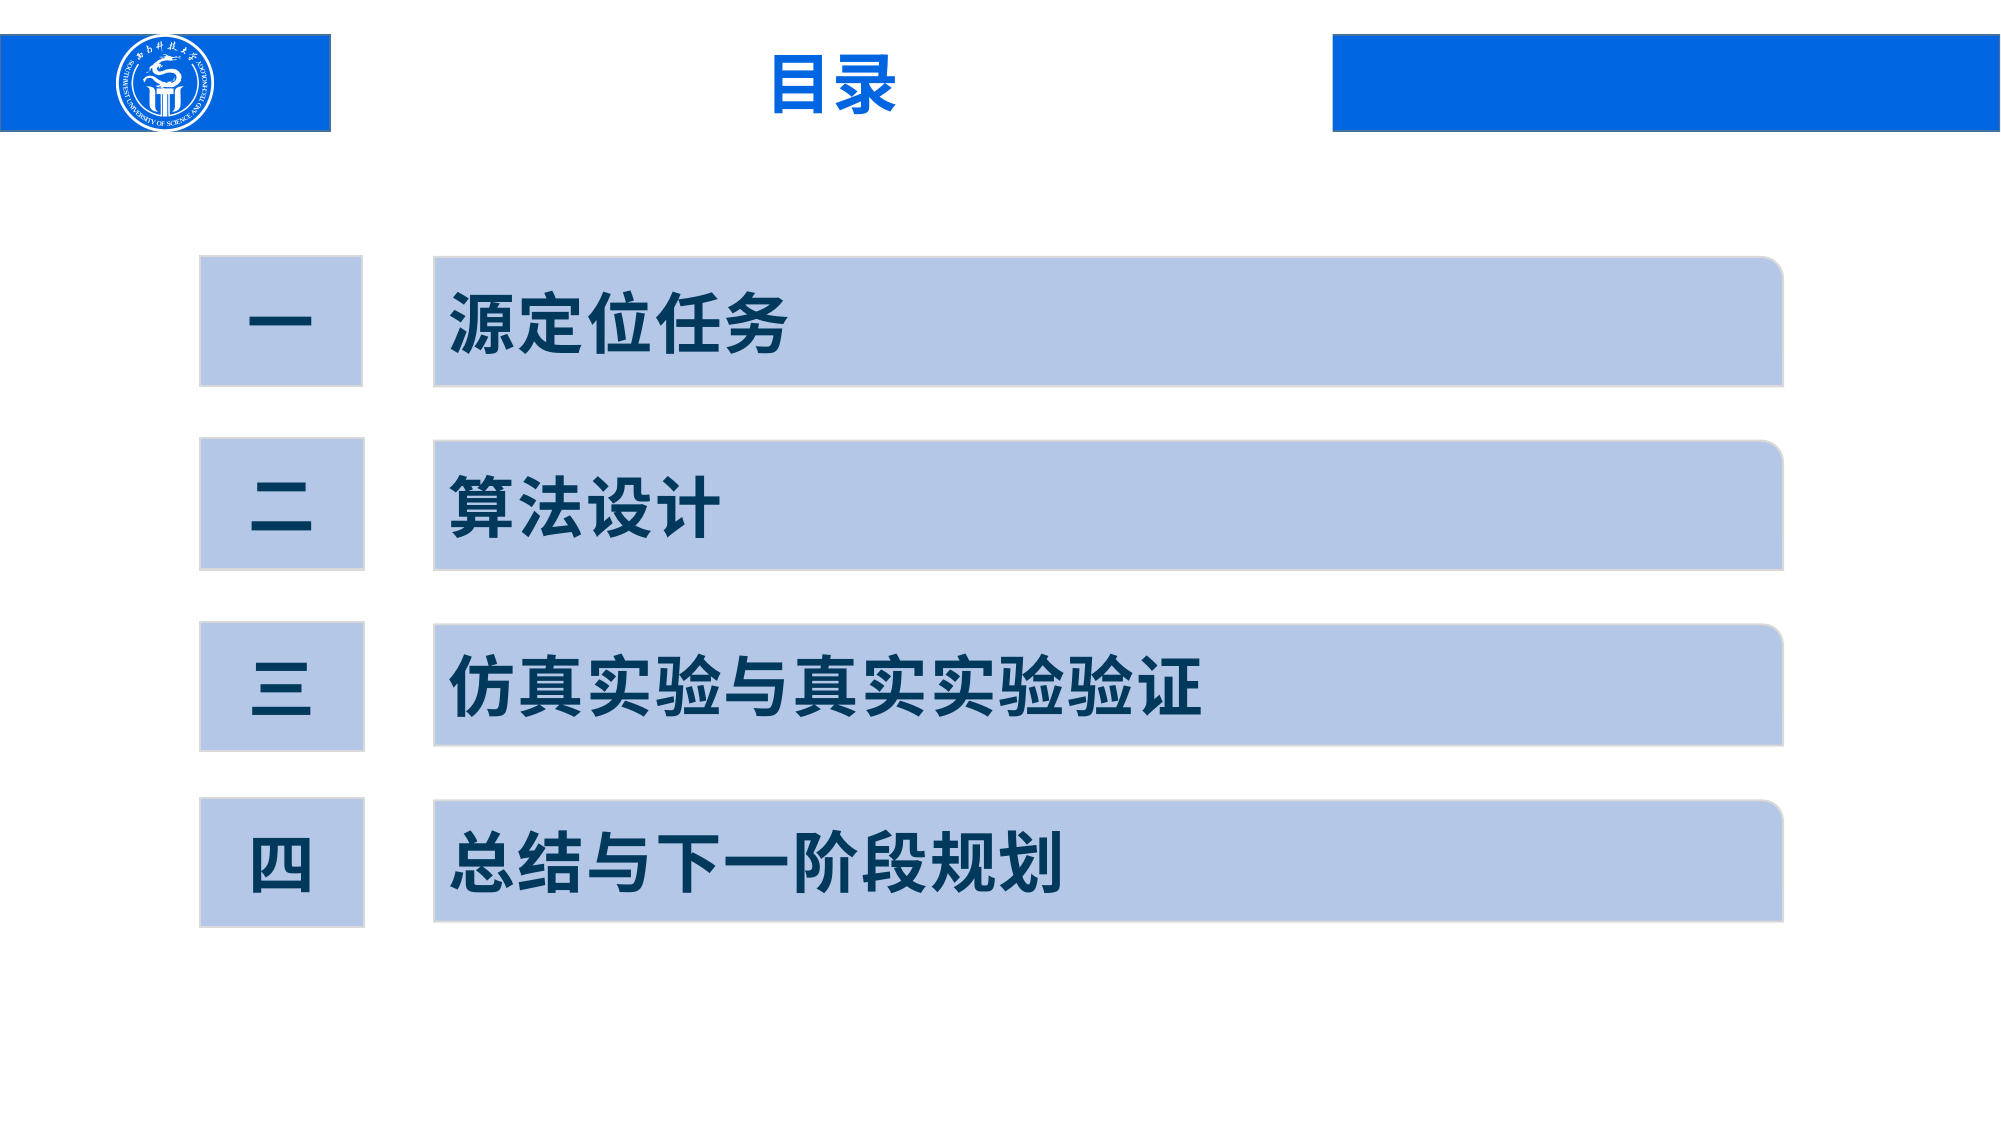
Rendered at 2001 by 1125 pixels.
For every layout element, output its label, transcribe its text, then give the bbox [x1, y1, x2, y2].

text_box 四 [199, 797, 365, 928]
picture [116, 34, 214, 132]
text_box 源定位任务 [433, 255, 1785, 388]
text_box 一 [199, 255, 363, 387]
text_box 总结与下一阶段规划 [433, 799, 1785, 923]
text_box 二 [199, 437, 365, 571]
text_box 算法设计 [433, 439, 1785, 572]
text_box 目录 [332, 29, 1333, 145]
text_box 仿真实验与真实实验验证 [433, 623, 1785, 747]
text_box 三 [199, 621, 365, 752]
